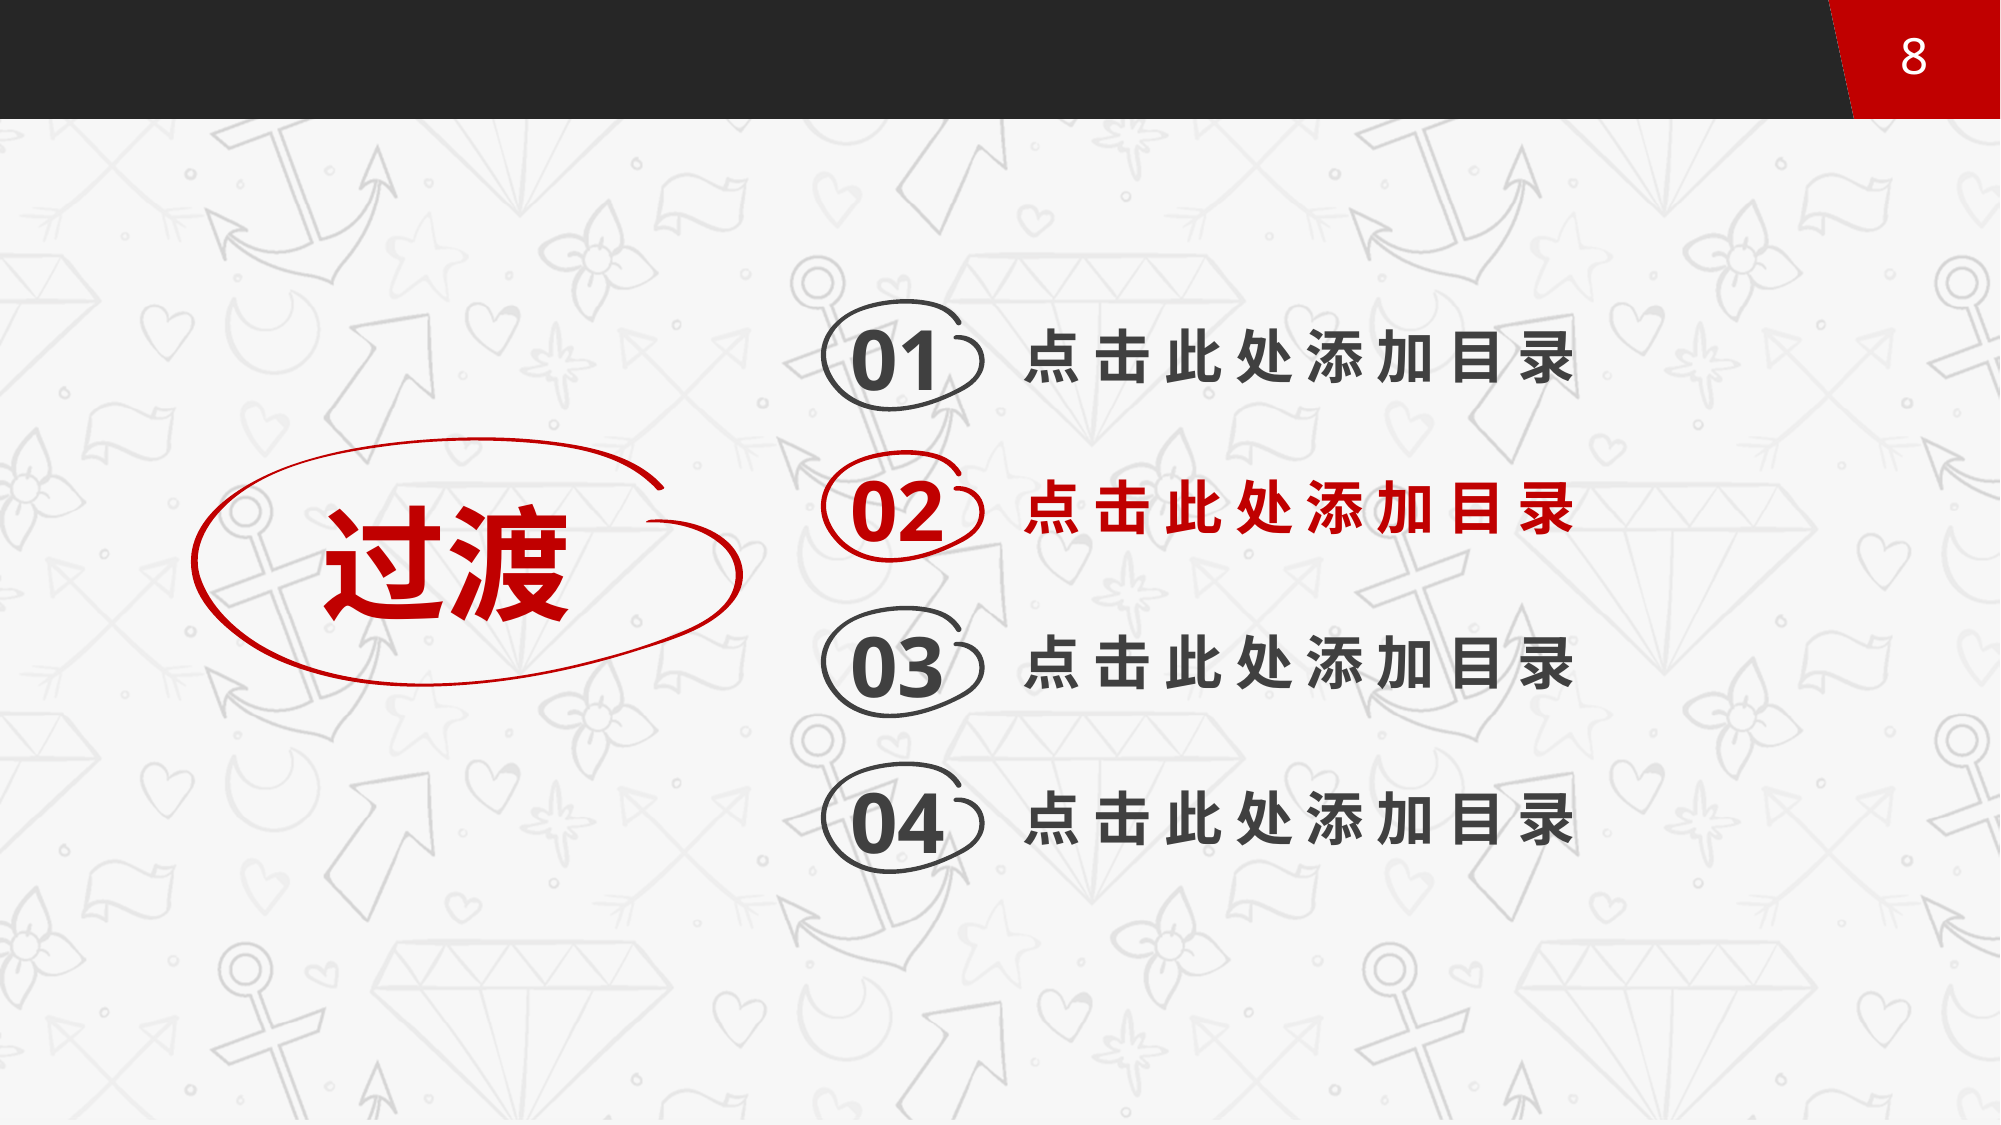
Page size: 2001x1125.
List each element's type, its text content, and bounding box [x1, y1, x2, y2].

text_box [822, 476, 835, 538]
text_box [970, 490, 984, 536]
text_box [822, 325, 835, 387]
text_box 02 [835, 451, 970, 566]
text_box 01 [835, 299, 970, 415]
text_box 03 [835, 606, 970, 722]
picture [0, 119, 2000, 1125]
text_box [970, 801, 984, 847]
text_box 点击此处添加目录 [1008, 312, 1730, 398]
text_box 点击此处添加目录 [1008, 774, 1730, 860]
text_box 过渡 [306, 479, 586, 644]
text_box [970, 339, 984, 385]
text_box [822, 787, 835, 850]
text_box 点击此处添加目录 [1008, 463, 1730, 549]
text_box [970, 645, 984, 692]
text_box 点击此处添加目录 [1008, 619, 1730, 704]
text_box [190, 437, 743, 687]
slide_number 8 [1861, 28, 1967, 89]
text_box [822, 632, 835, 694]
text_box 04 [835, 762, 970, 878]
